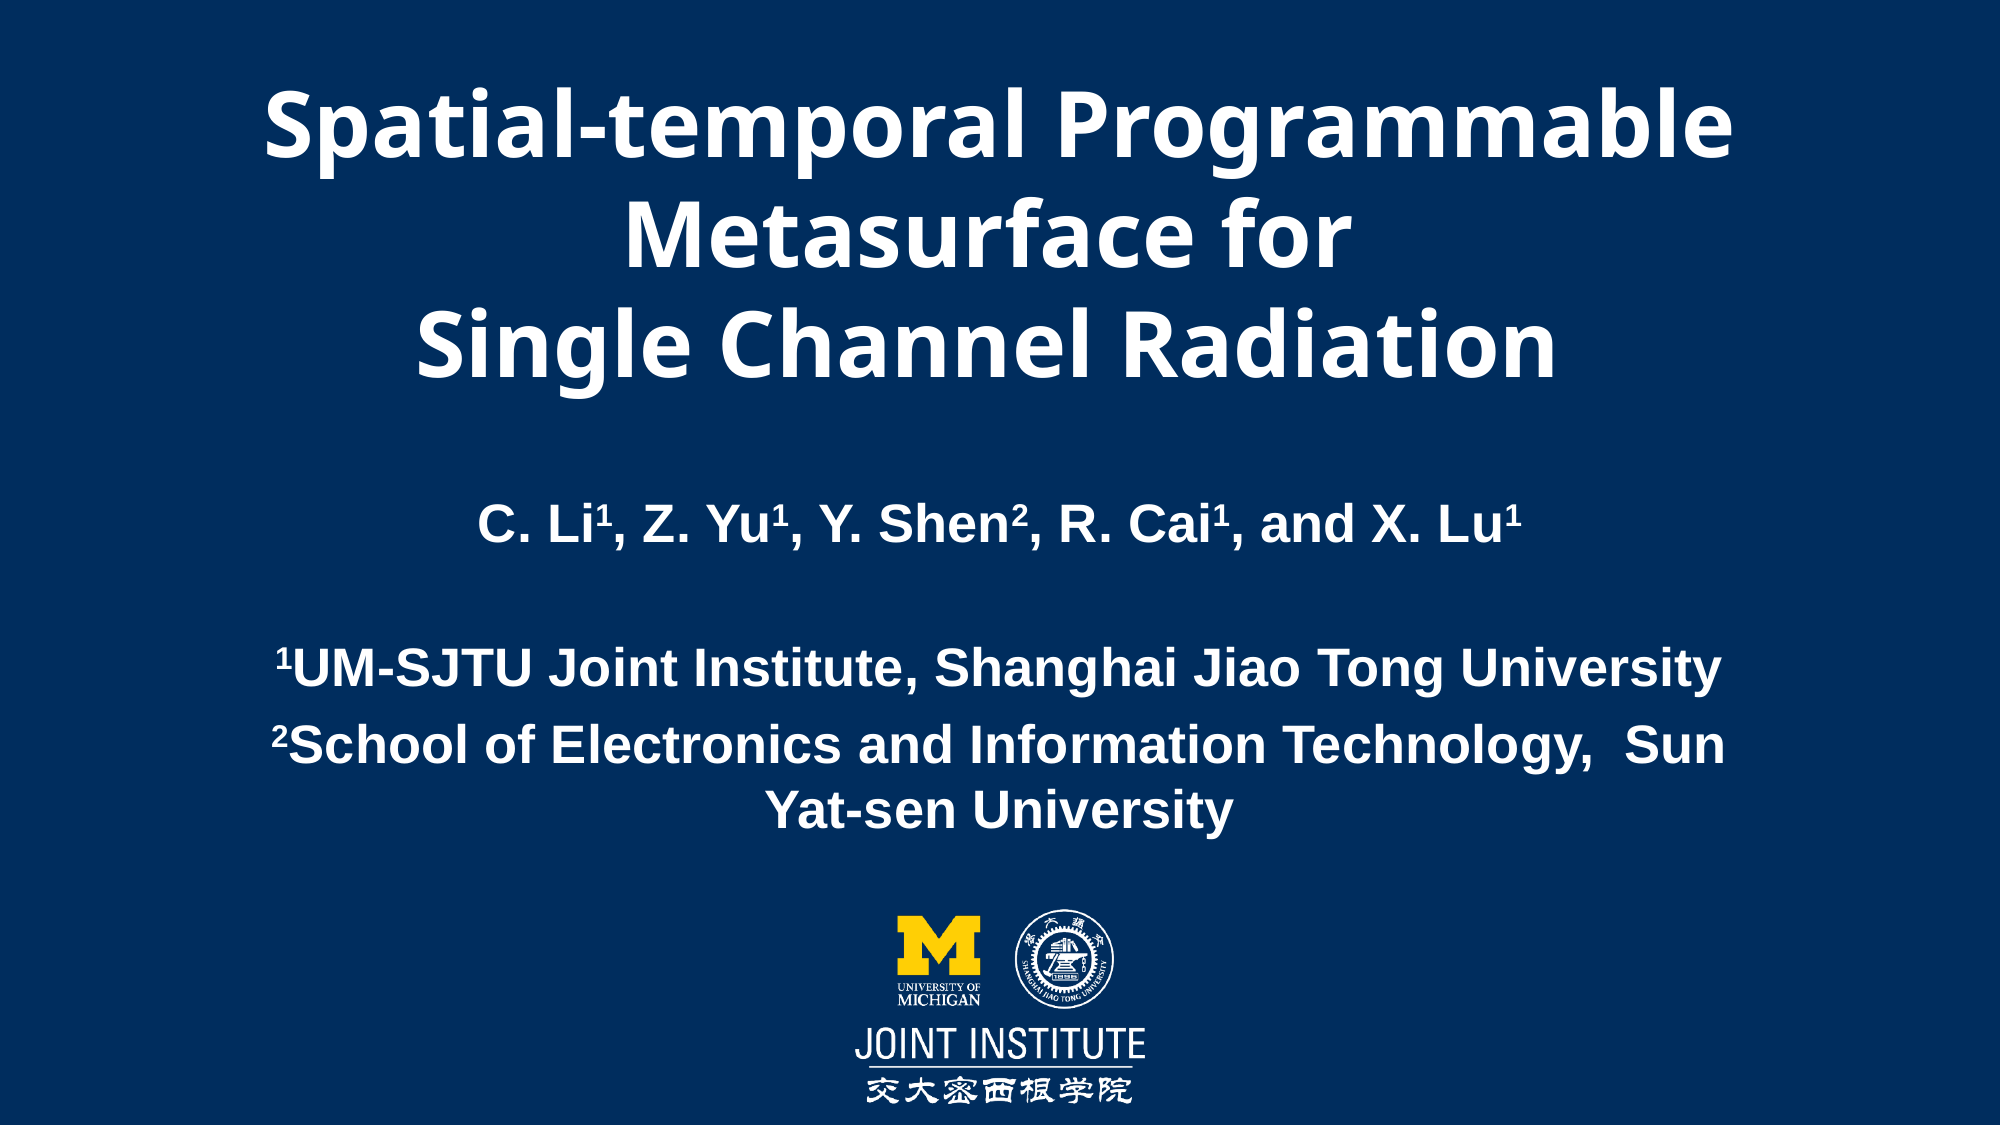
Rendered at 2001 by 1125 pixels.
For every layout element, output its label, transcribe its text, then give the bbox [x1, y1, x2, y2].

text_box C. Li1, Z. Yu1, Y. Shen2, R. Cai1, and X. Lu1 1UM-SJTU Joint Institute, Shanghai Jiao Tong University 2School of Electronics and Information Technology, Sun Yat-sen University [242, 480, 1758, 910]
text_box Spatial-temporal Programmable Metasurface for Single Channel Radiation [74, 58, 1926, 404]
picture [855, 909, 1145, 1104]
